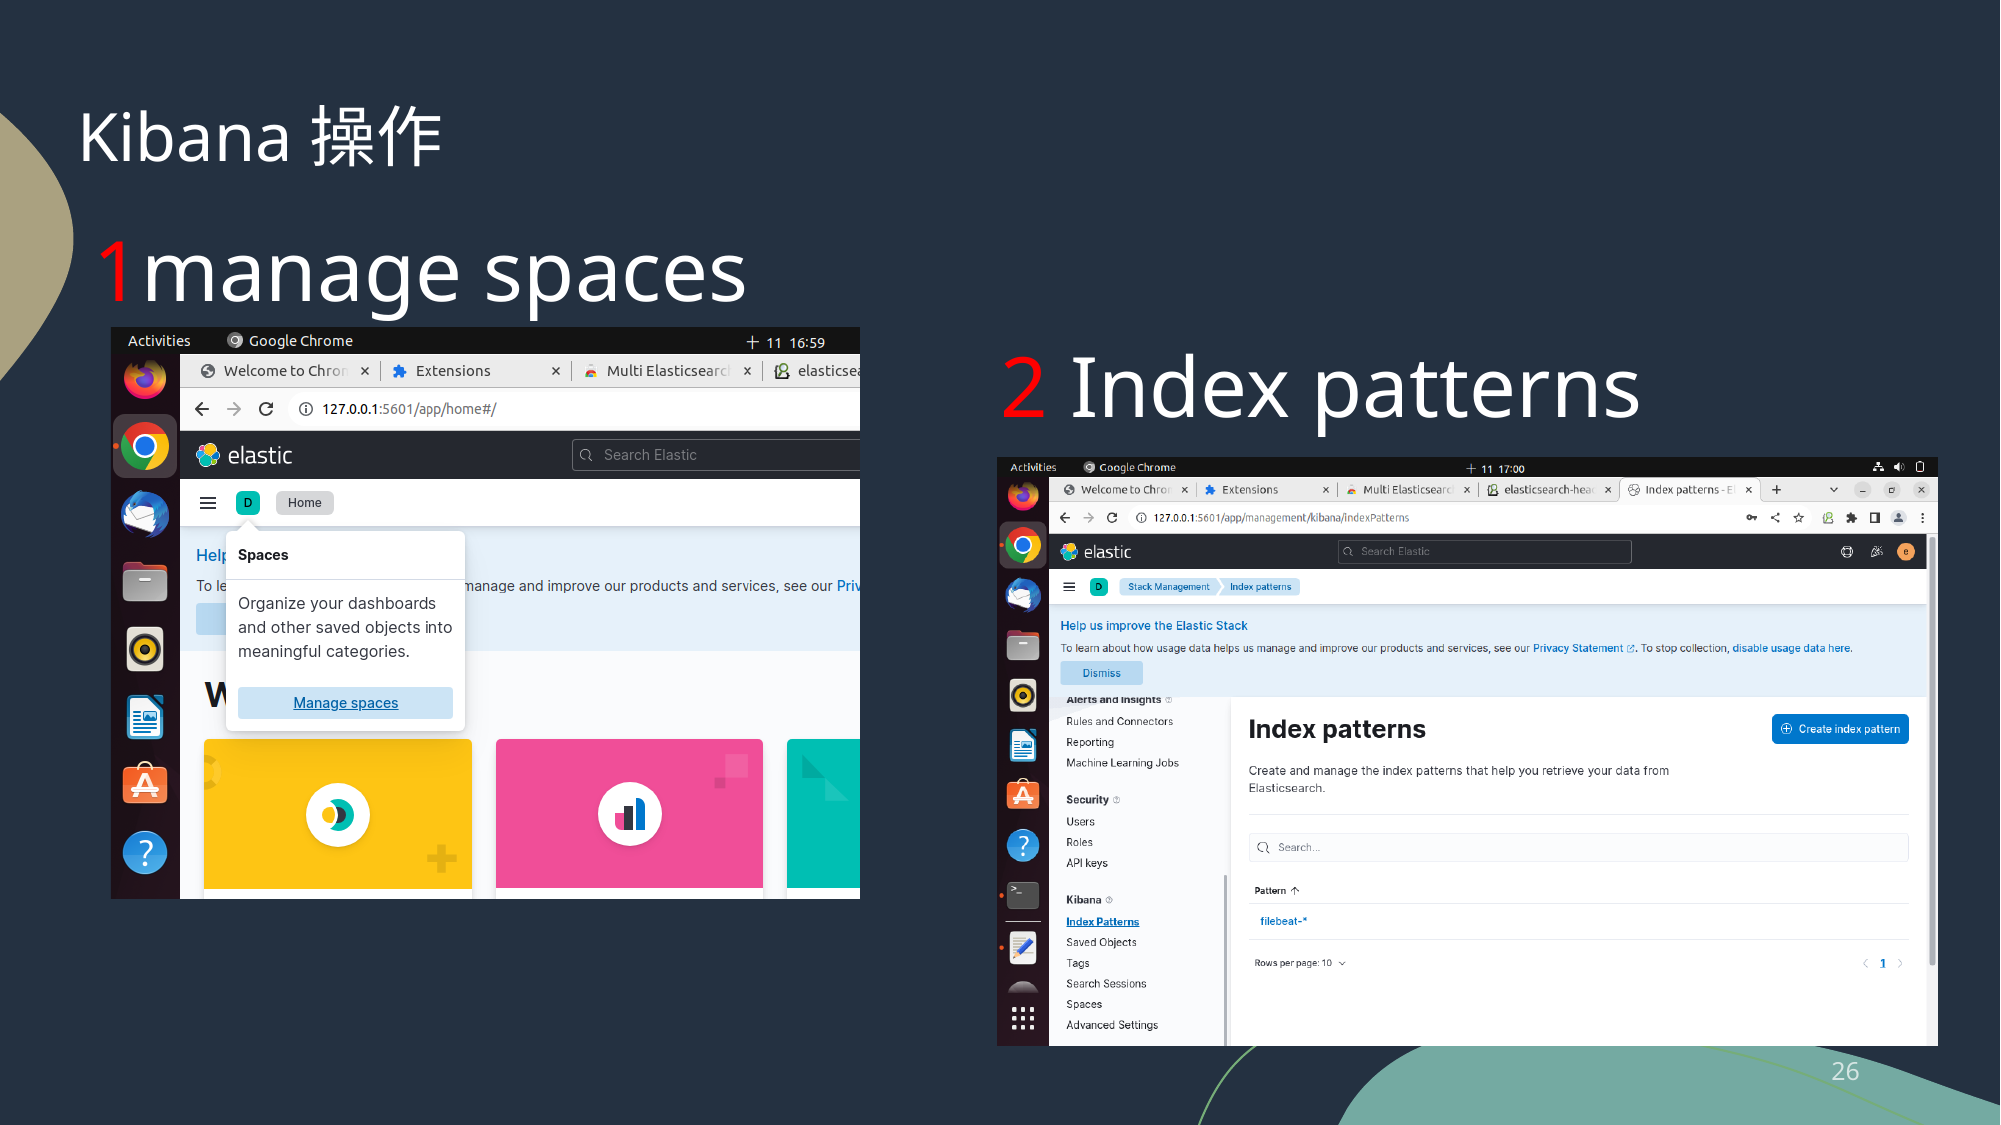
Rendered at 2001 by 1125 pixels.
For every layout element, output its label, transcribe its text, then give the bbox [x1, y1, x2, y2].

slide_number 26 [1625, 1046, 1875, 1103]
text_box 2 Index patterns [986, 327, 1658, 442]
text_box 1manage spaces [79, 211, 764, 326]
text_box Kibana操作 [62, 87, 458, 182]
picture [997, 457, 1938, 1046]
picture [110, 327, 860, 899]
